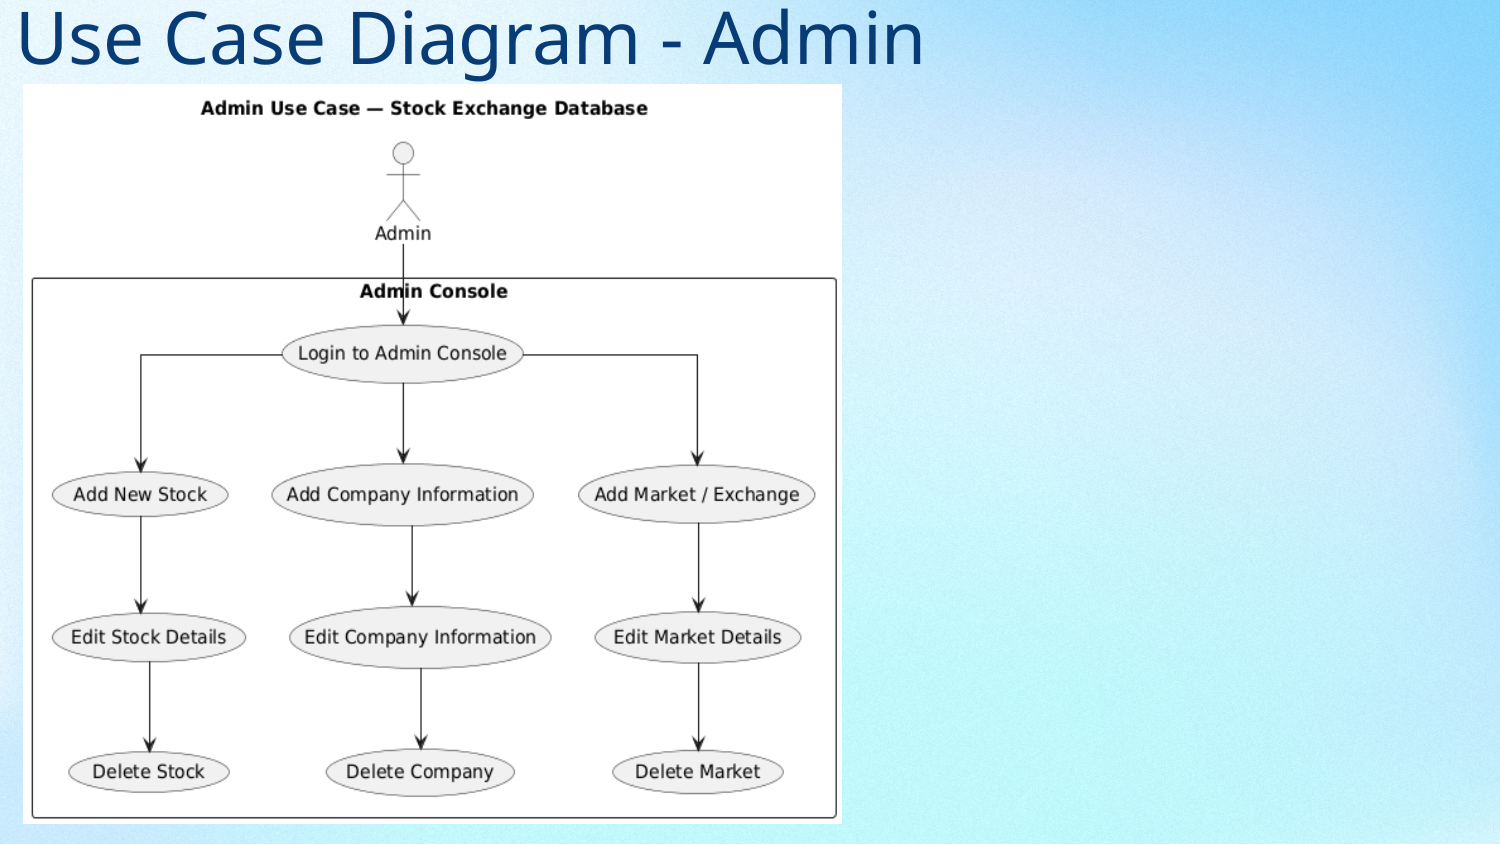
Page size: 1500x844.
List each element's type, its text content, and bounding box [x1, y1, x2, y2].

picture [0, 0, 1500, 844]
title Use Case Diagram - Admin [0, 0, 1320, 112]
